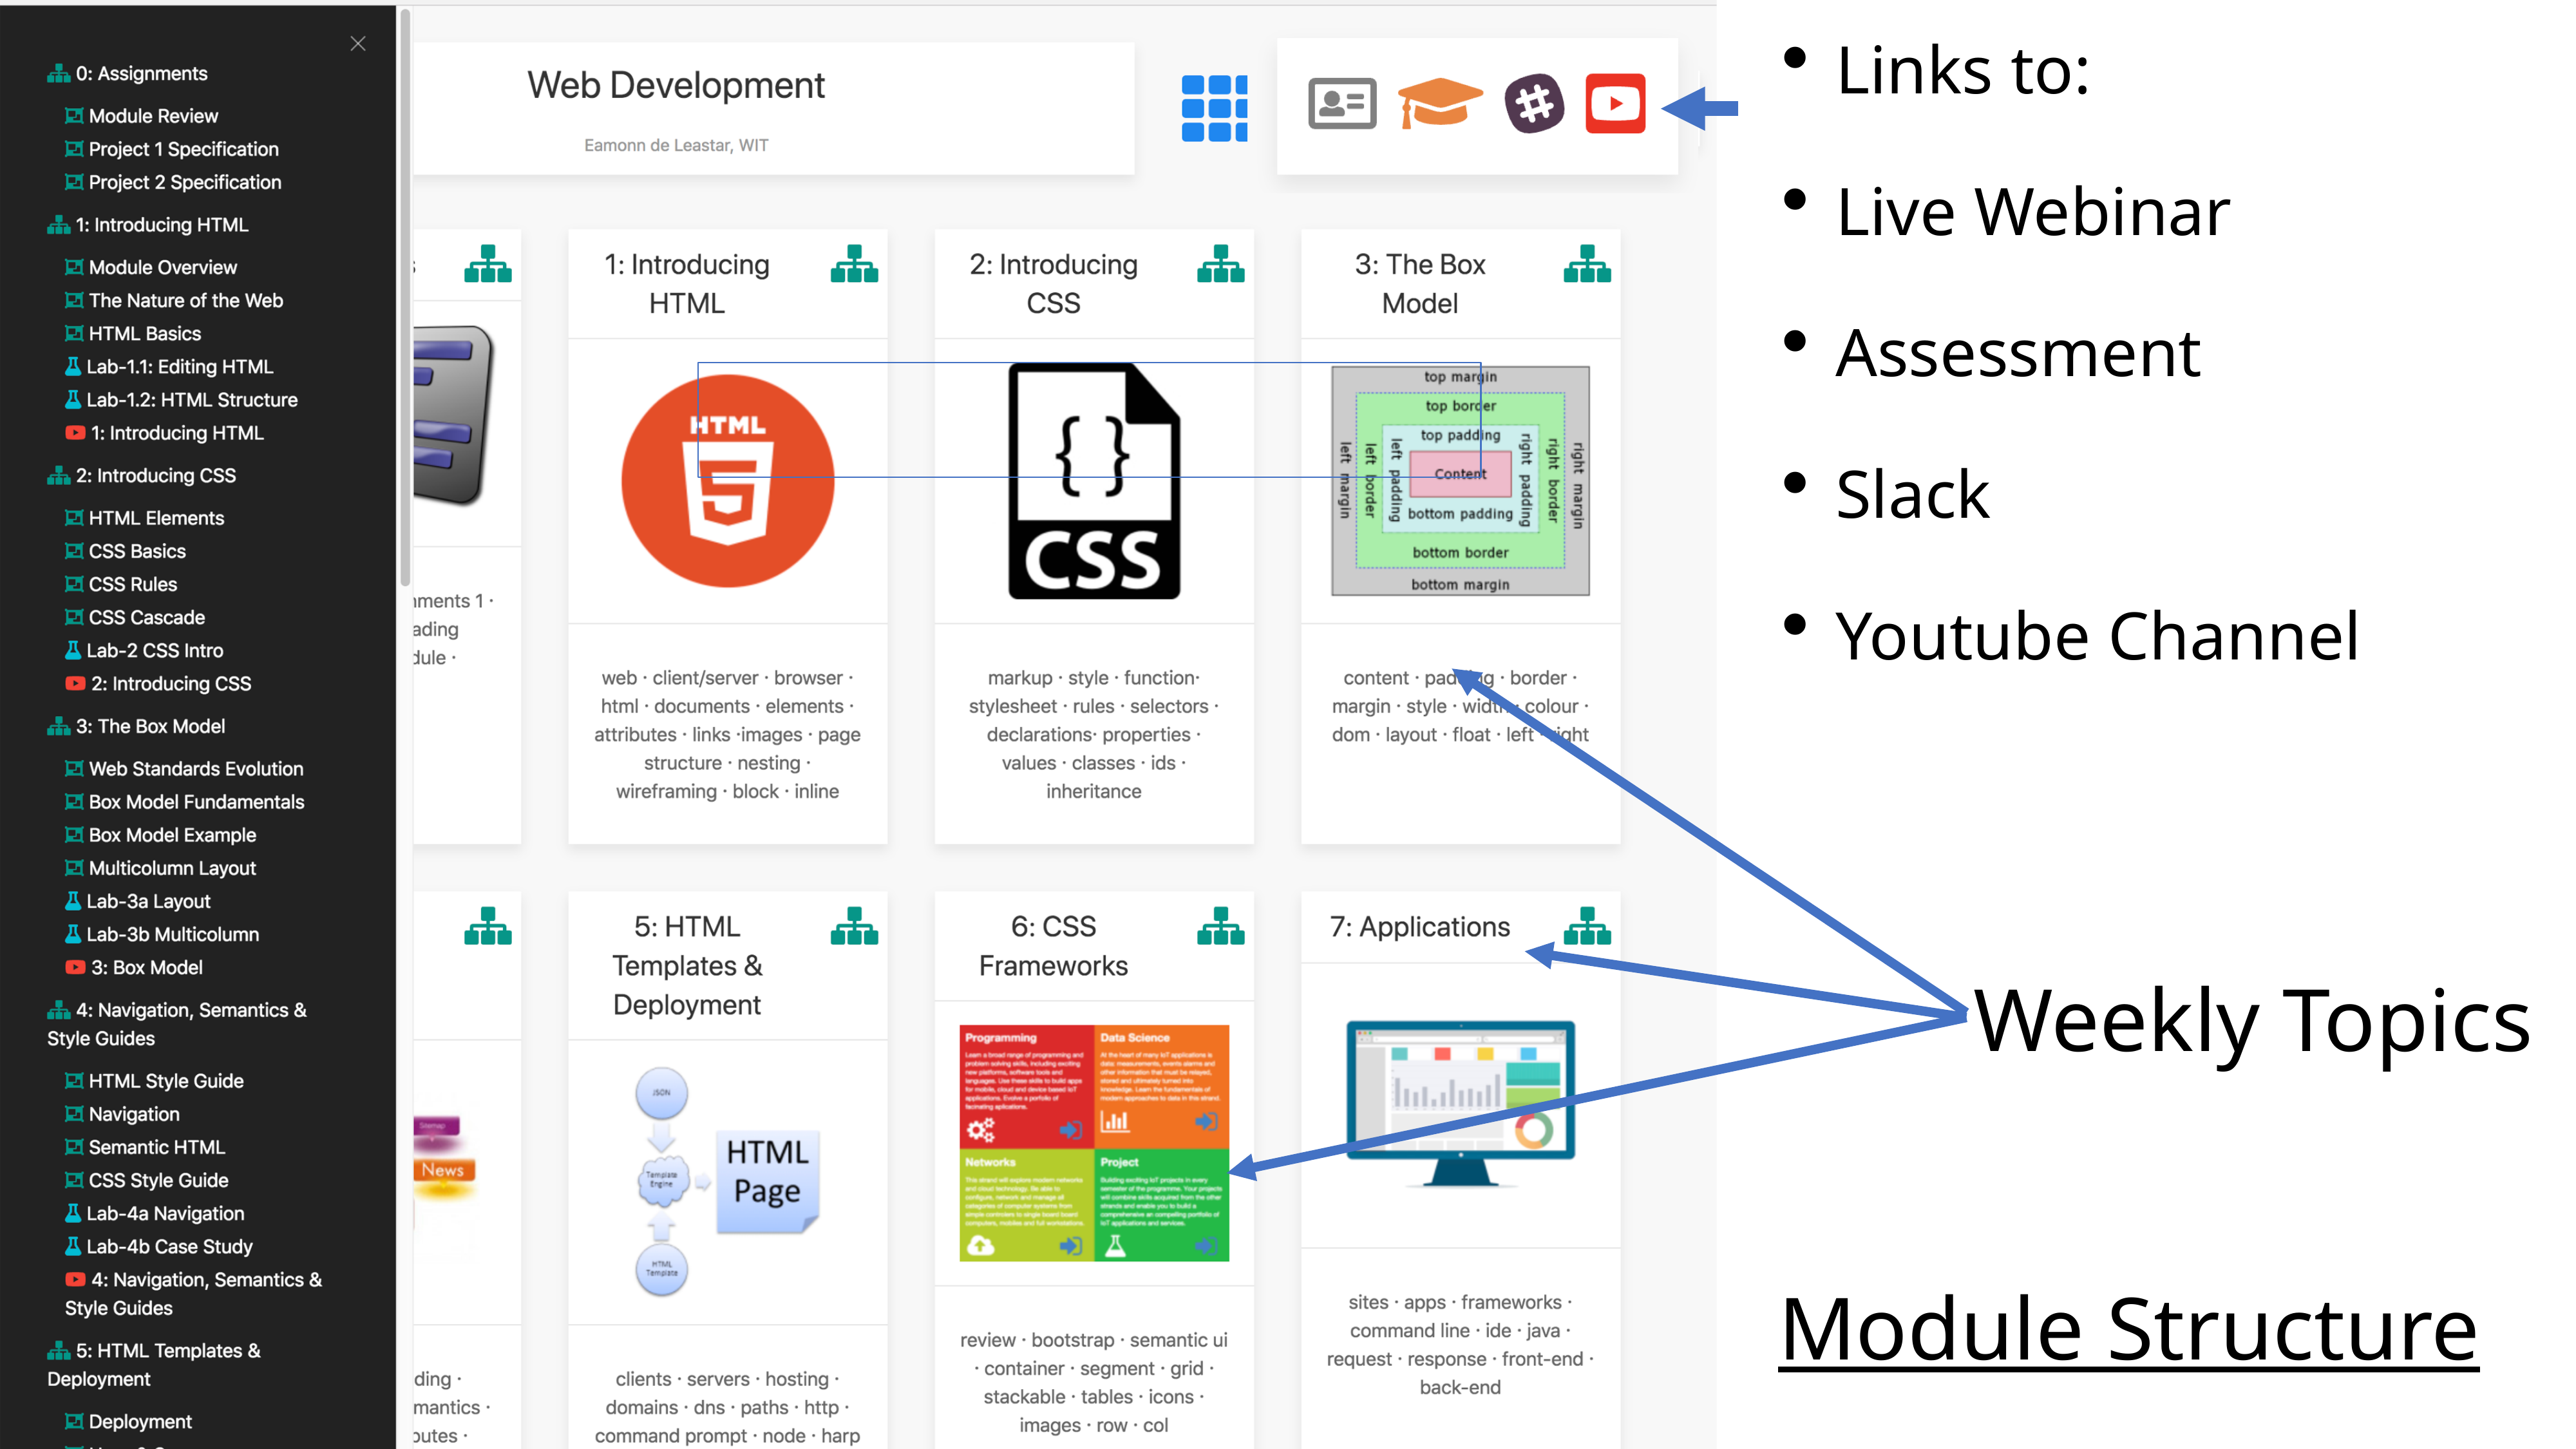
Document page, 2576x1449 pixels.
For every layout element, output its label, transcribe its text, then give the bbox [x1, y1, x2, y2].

text_box Module Structure [1717, 1268, 2561, 1383]
picture [0, 0, 1717, 1449]
text_box Weekly Topics [1956, 960, 2551, 1074]
list Links to: Live Webinar Assessment Slack Youtube Channel [1776, 23, 2433, 677]
